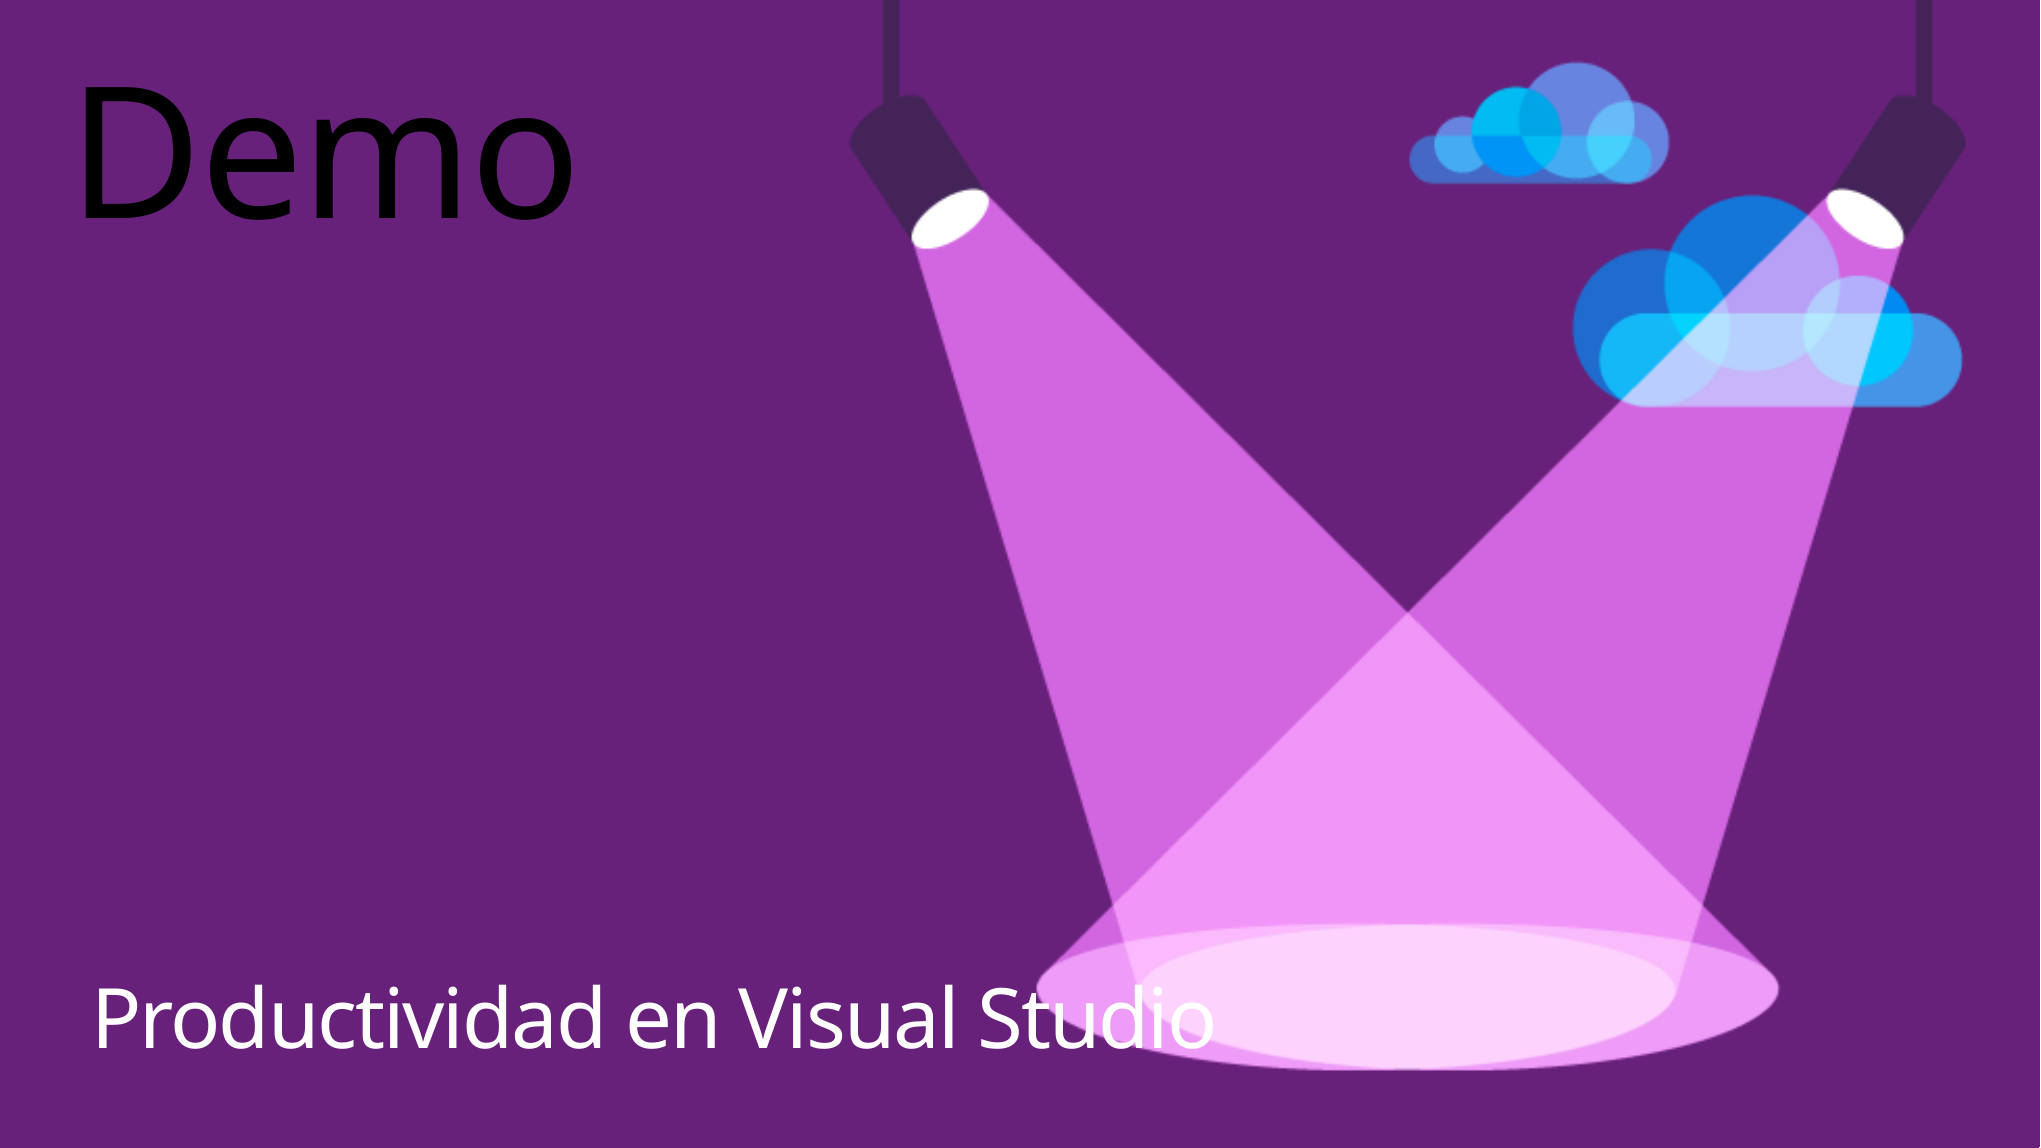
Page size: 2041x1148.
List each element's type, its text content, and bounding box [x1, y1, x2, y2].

title Demo [45, 45, 824, 282]
picture [0, 0, 2039, 1148]
text_box Productividad en Visual Studio [67, 961, 1492, 1148]
